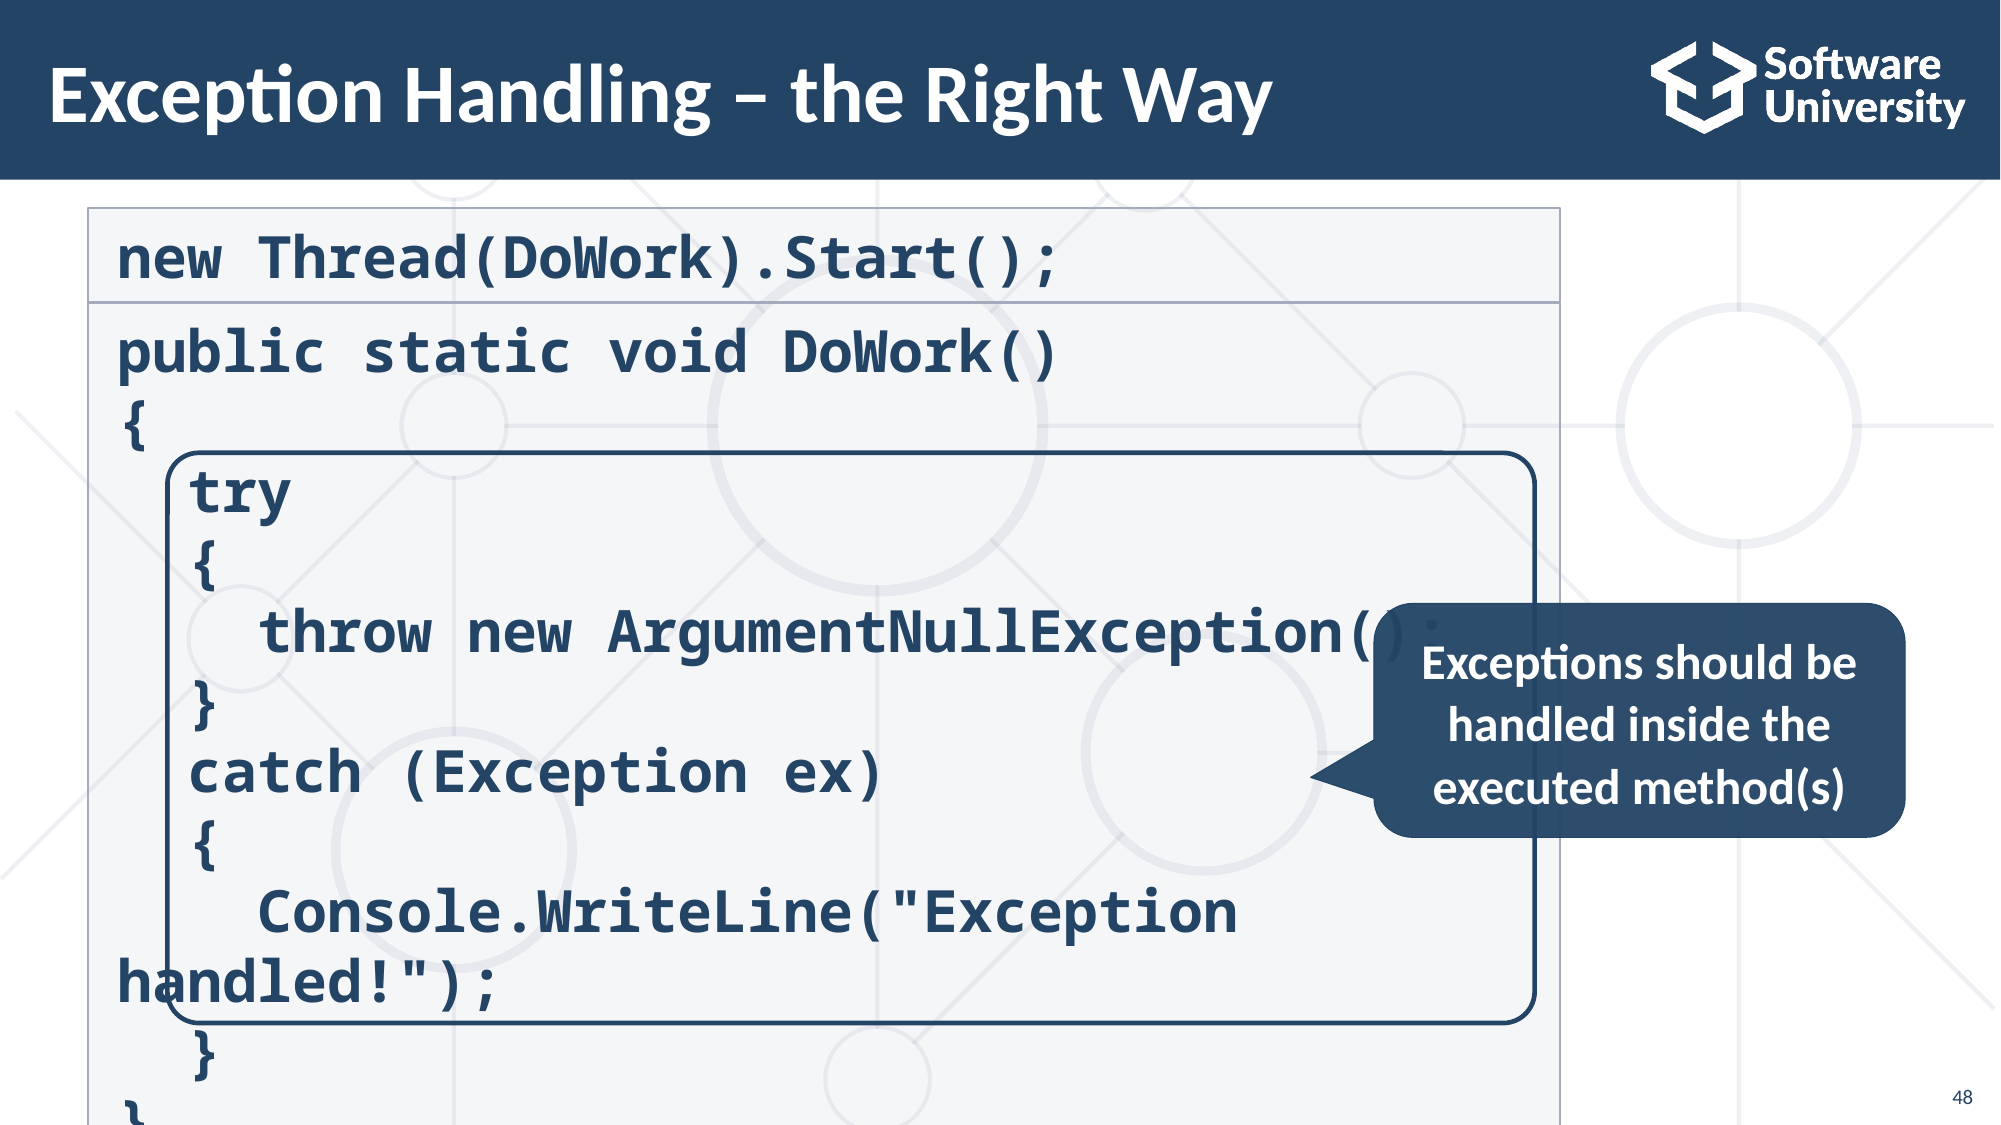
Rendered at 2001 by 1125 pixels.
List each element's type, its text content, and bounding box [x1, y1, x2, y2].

picture [1651, 41, 1966, 134]
text_box public static void DoWork() { try { throw new ArgumentNullException(); } catch (Exception ex) { Console.WriteLine("Exception handled!"); } } [87, 302, 1560, 1125]
text_box new Thread(DoWork).Start(); [87, 208, 1560, 302]
title Exception Handling – the Right Way [31, 16, 1625, 162]
slide_number 48 [1927, 1067, 1989, 1117]
text_box [165, 450, 1537, 1026]
text_box Exceptions should be handled inside the executed method(s) [1310, 603, 1906, 838]
